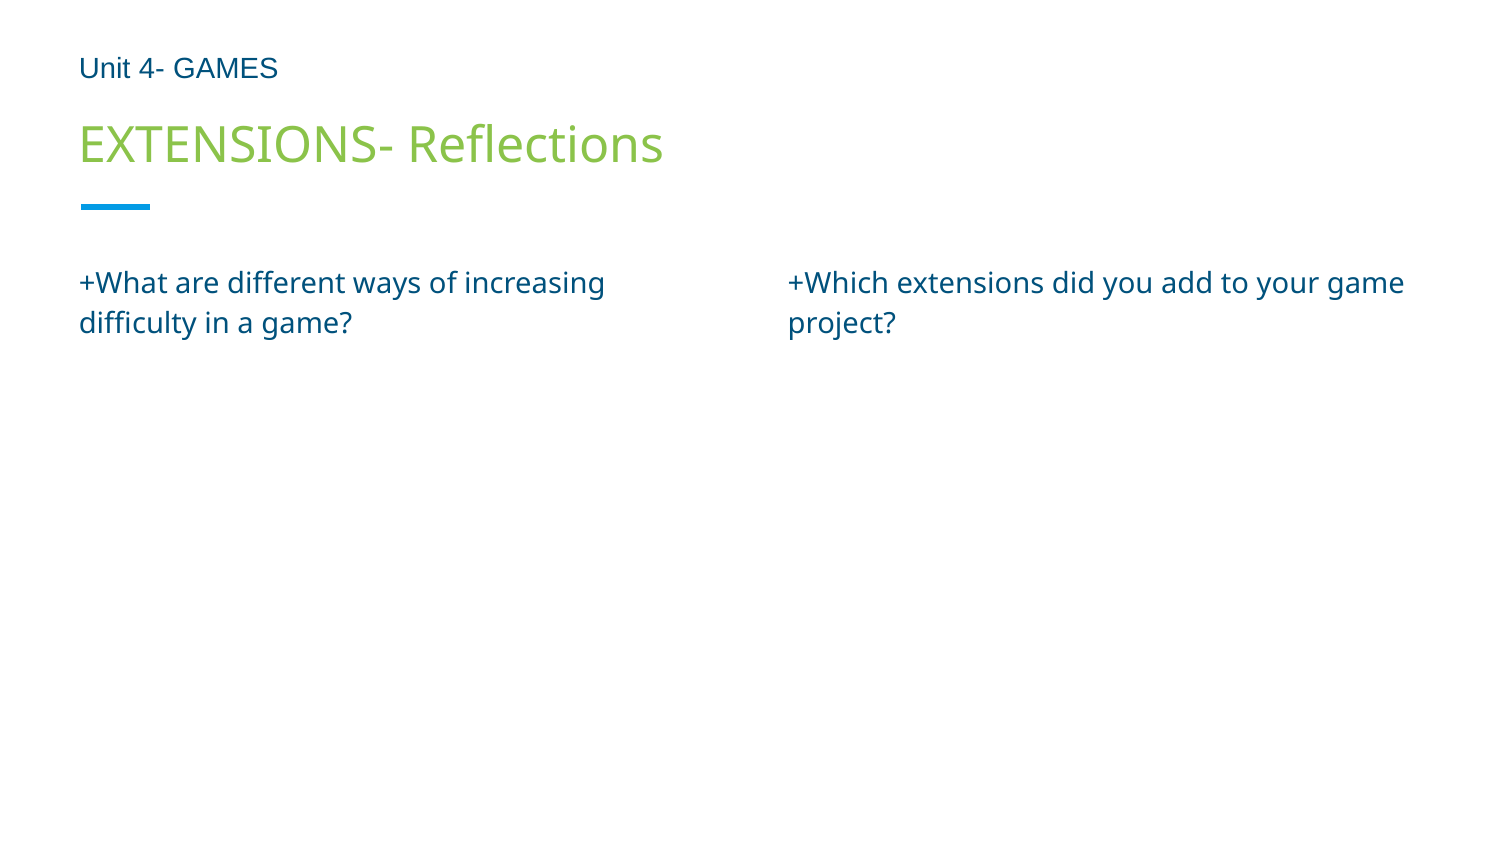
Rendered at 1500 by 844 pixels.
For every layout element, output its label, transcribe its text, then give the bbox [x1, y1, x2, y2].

text_box Unit 4- GAMES [63, 33, 502, 76]
title EXTENSIONS- Reflections [63, 75, 1437, 188]
list +What are different ways of increasing difficulty in a game? [63, 244, 720, 342]
list +Which extensions did you add to your game project? [772, 244, 1429, 342]
